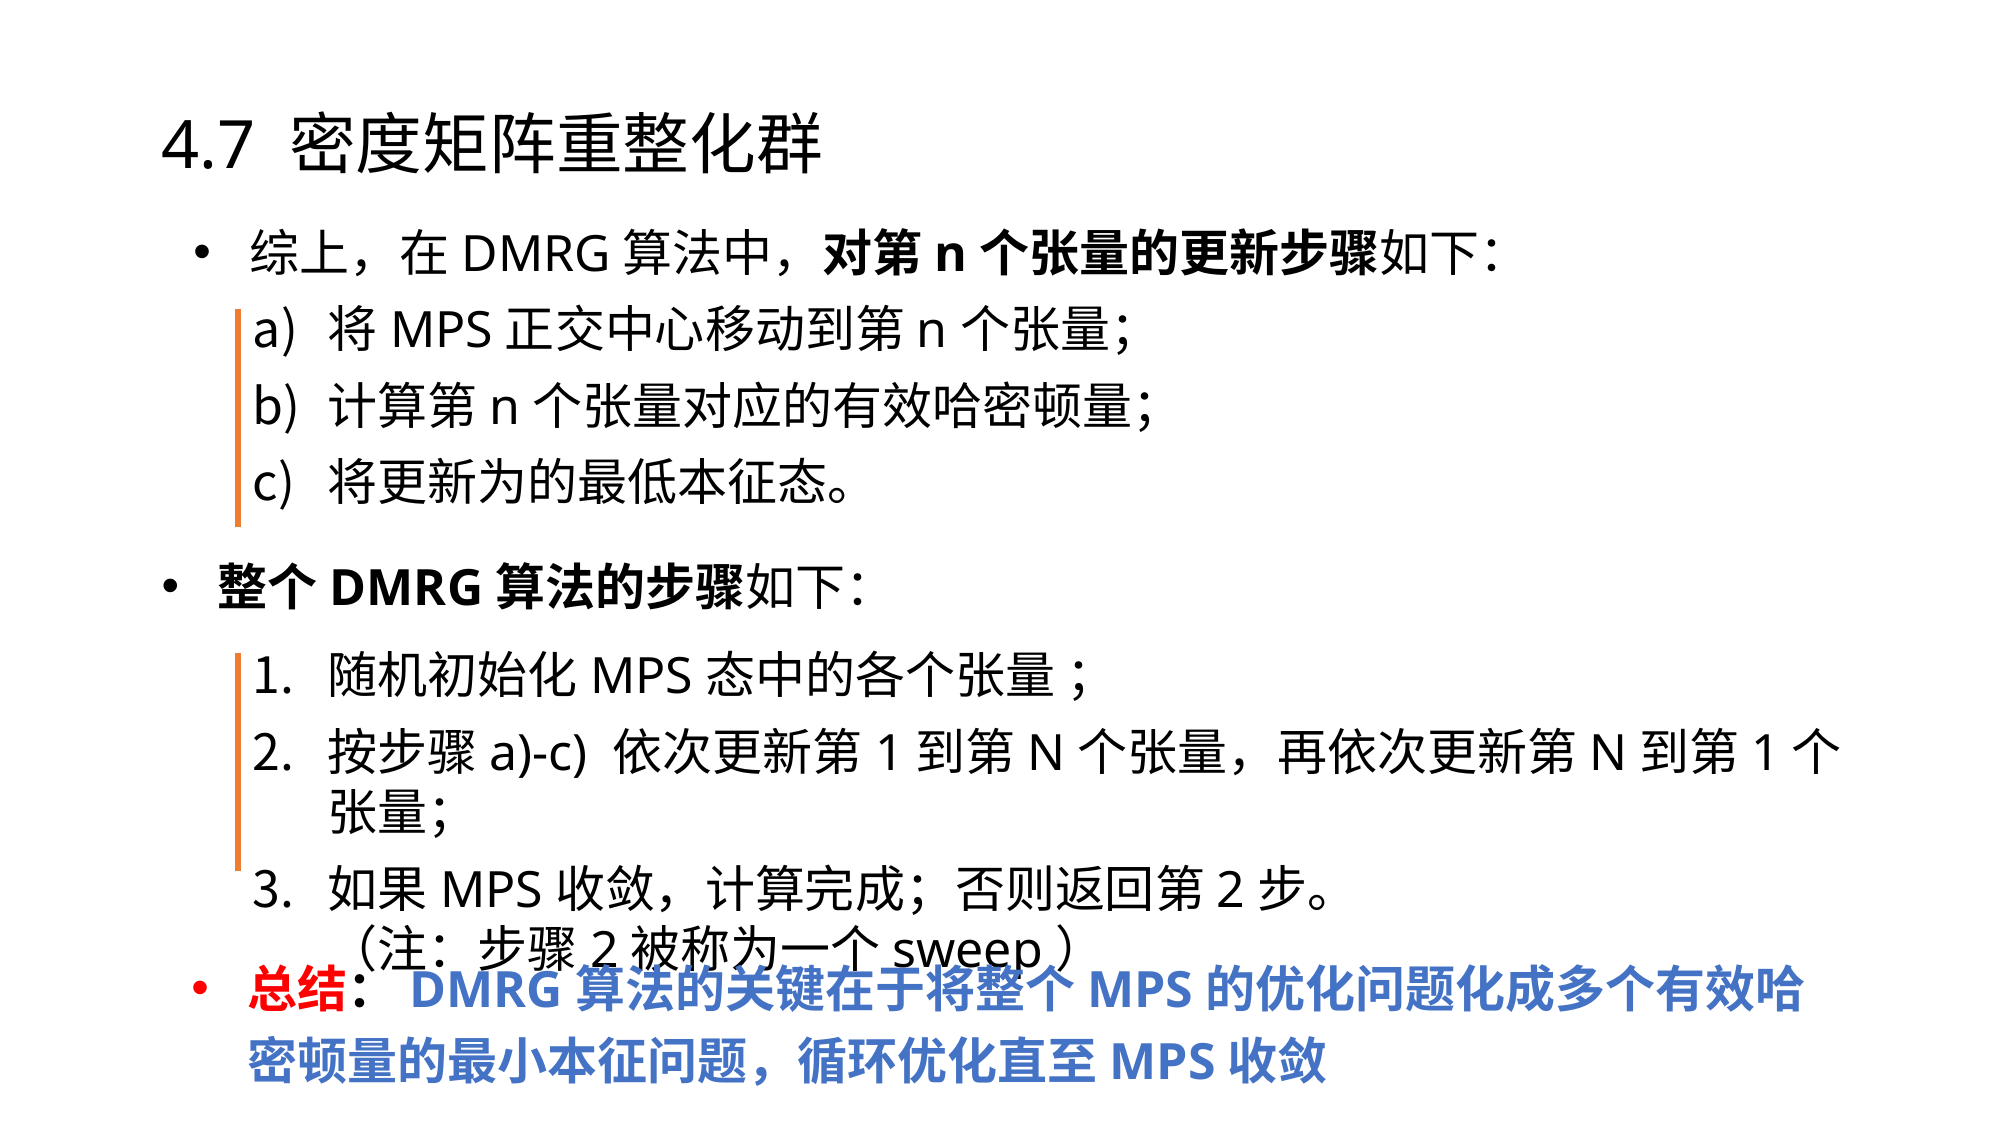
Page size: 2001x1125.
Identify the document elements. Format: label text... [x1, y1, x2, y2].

text_box 总结：DMRG算法的关键在于将整个MPS的优化问题化成多个有效哈密顿量的最小本征问题，循环优化直至MPS收敛 [176, 938, 1857, 1097]
text_box 整个DMRG算法的步骤如下： [146, 535, 1767, 623]
text_box 4.7 密度矩阵重整化群 [146, 94, 1899, 189]
